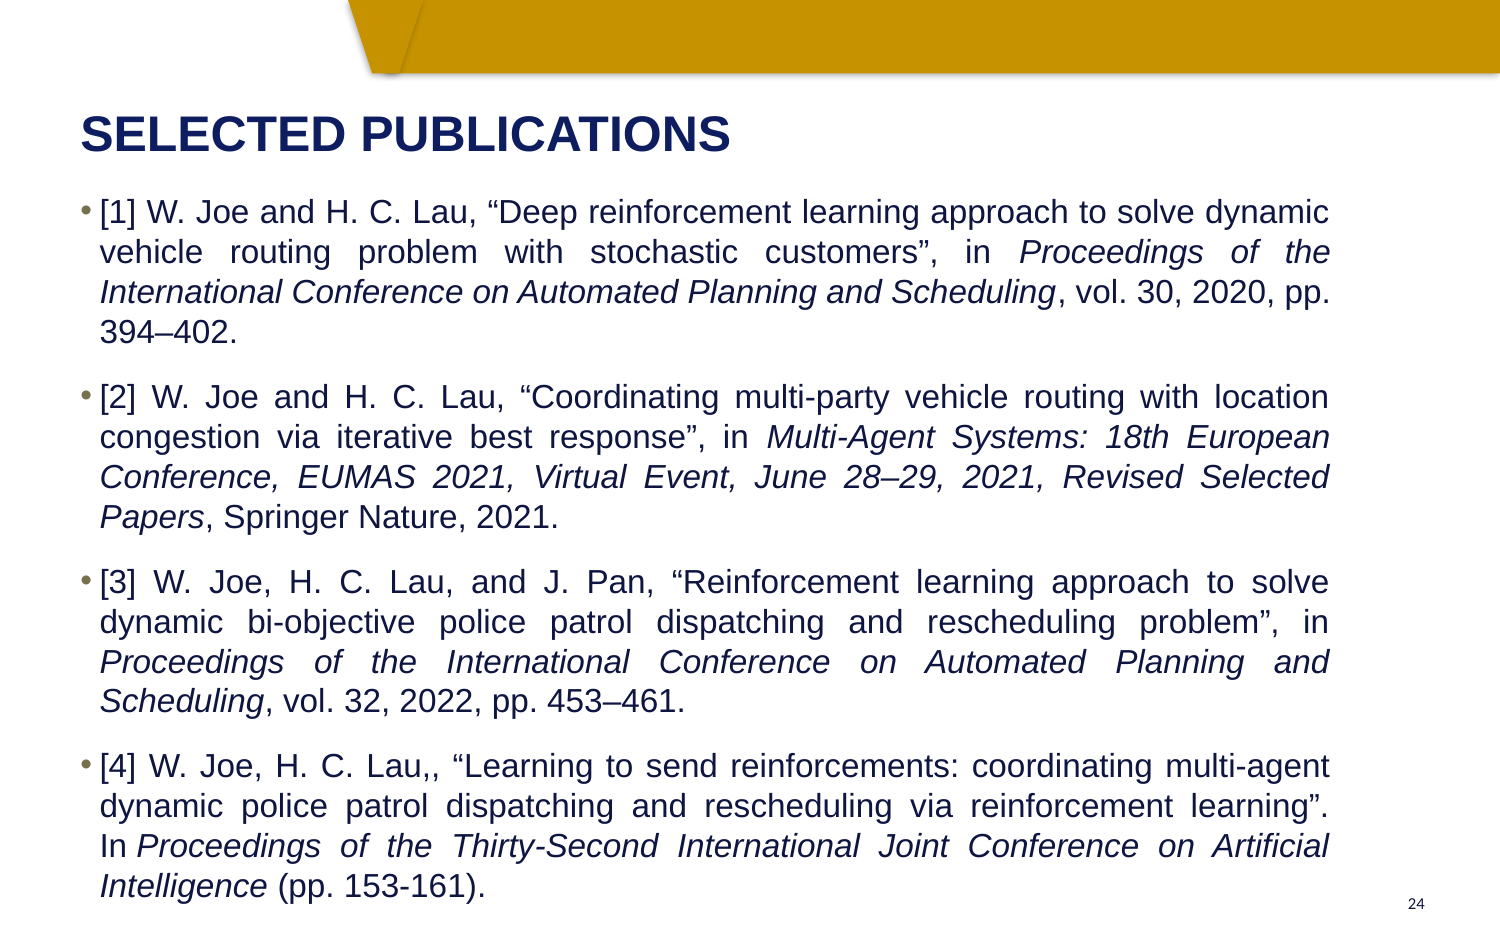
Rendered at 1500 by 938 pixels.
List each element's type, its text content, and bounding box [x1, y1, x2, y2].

title SELECTED PUBLICATIONS [80, 101, 1347, 173]
slide_number 24 [1350, 893, 1425, 938]
list [1] W. Joe and H. C. Lau, “Deep reinforcement learning approach to solve dynamic vehicle routing problem with stochastic customers”, in Proceedings of the International Conference on Automated Planning and Scheduling, vol. 30, 2020, pp. 394–402. [2] W. Joe and H. C. Lau, “Coordinating multi-party vehicle routing with location congestion via iterative best response”, in Multi-Agent Systems: 18th European Conference, EUMAS 2021, Virtual Event, June 28–29, 2021, Revised Selected Papers, Springer Nature, 2021. [3] W. Joe, H. C. Lau, and J. Pan, “Reinforcement learning approach to solve dynamic bi-objective police patrol dispatching and rescheduling problem”, in Proceedings of the International Conference on Automated Planning and Scheduling, vol. 32, 2022, pp. 453–461. [4] W. Joe, H. C. Lau,, “Learning to send reinforcements: coordinating multi-agent dynamic police patrol dispatching and rescheduling via reinforcement learning”. In Proceedings of the Thirty-Second International Joint Conference on Artificial Intelligence (pp. 153-161). [80, 190, 1347, 843]
